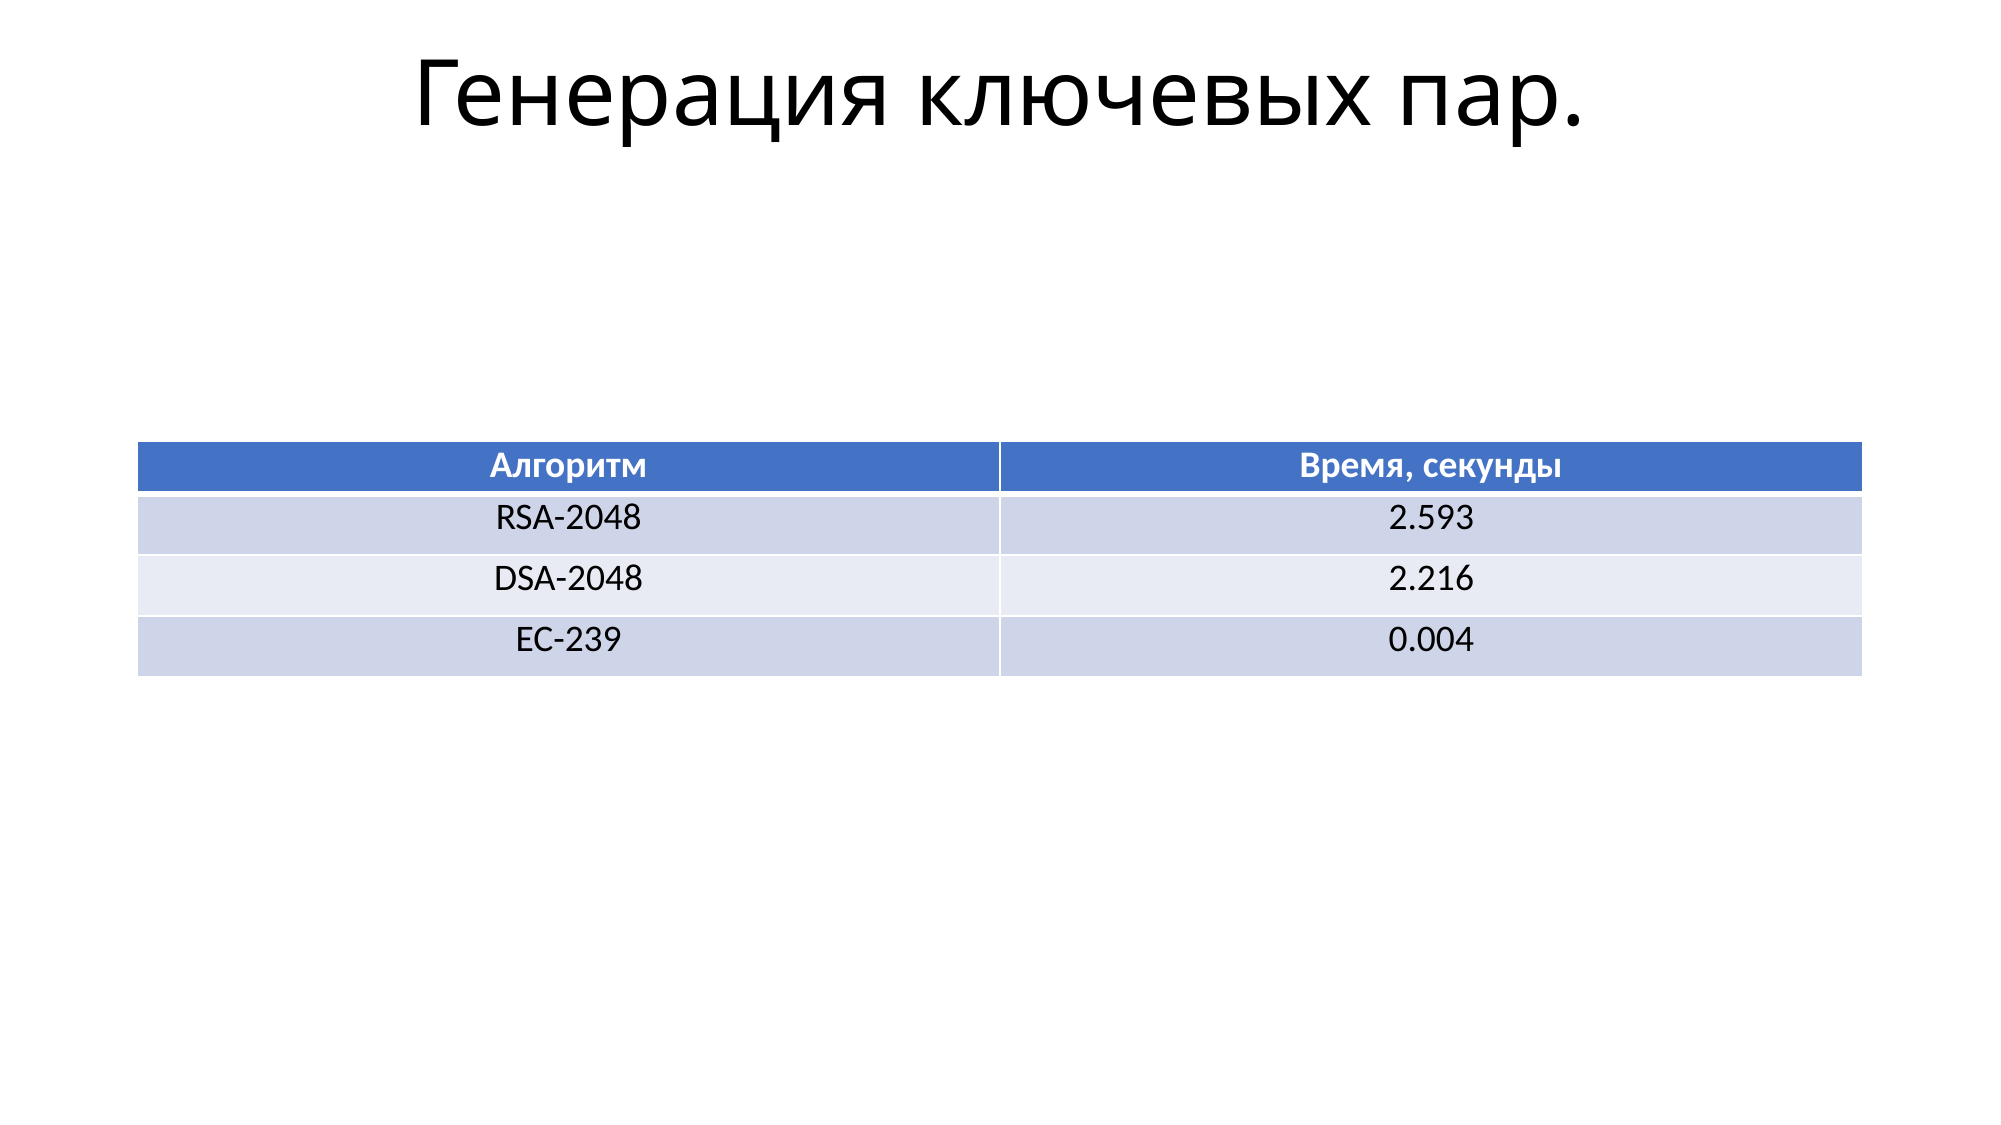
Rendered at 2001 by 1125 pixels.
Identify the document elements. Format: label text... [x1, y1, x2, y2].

title Генерация ключевых пар. [137, 23, 1863, 168]
table_cell RSA-2048 [138, 497, 999, 554]
table_cell 0.004 [1001, 617, 1862, 676]
table_header Время, секунды [1001, 442, 1862, 491]
table_header Алгоритм [138, 442, 999, 491]
table_cell DSA-2048 [138, 556, 999, 615]
table_cell 2.216 [1001, 556, 1862, 615]
table_cell 2.593 [1001, 497, 1862, 554]
table_cell EC-239 [138, 617, 999, 676]
